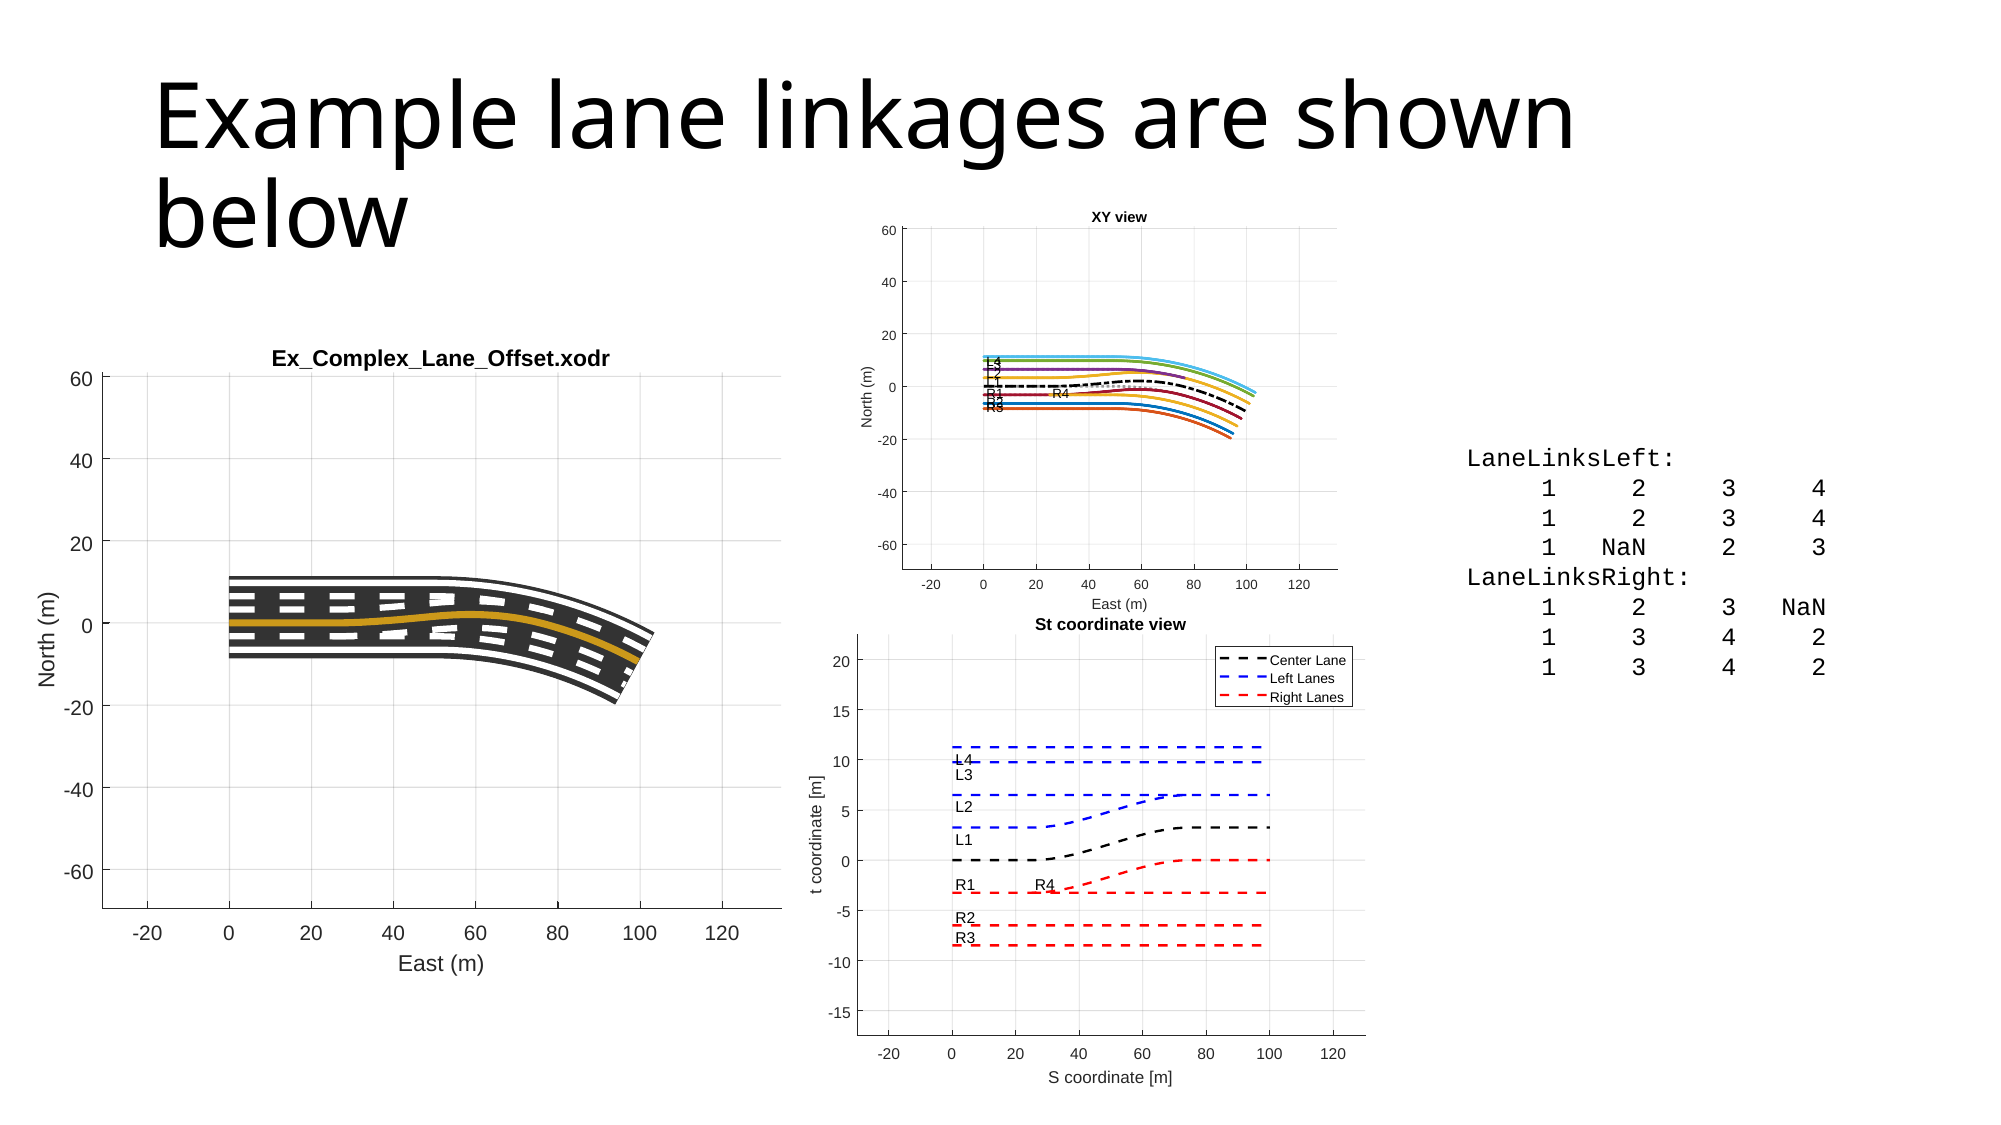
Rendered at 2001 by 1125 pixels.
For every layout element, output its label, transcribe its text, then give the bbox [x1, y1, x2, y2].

picture [0, 194, 1427, 1089]
title Example lane linkages are shown below [137, 59, 1863, 278]
text_box LaneLinksLeft: 1 2 3 4 1 2 3 4 1 NaN 2 3 LaneLinksRight: 1 2 3 NaN 1 3 4 2 1 3 4 2 [1451, 433, 1875, 688]
